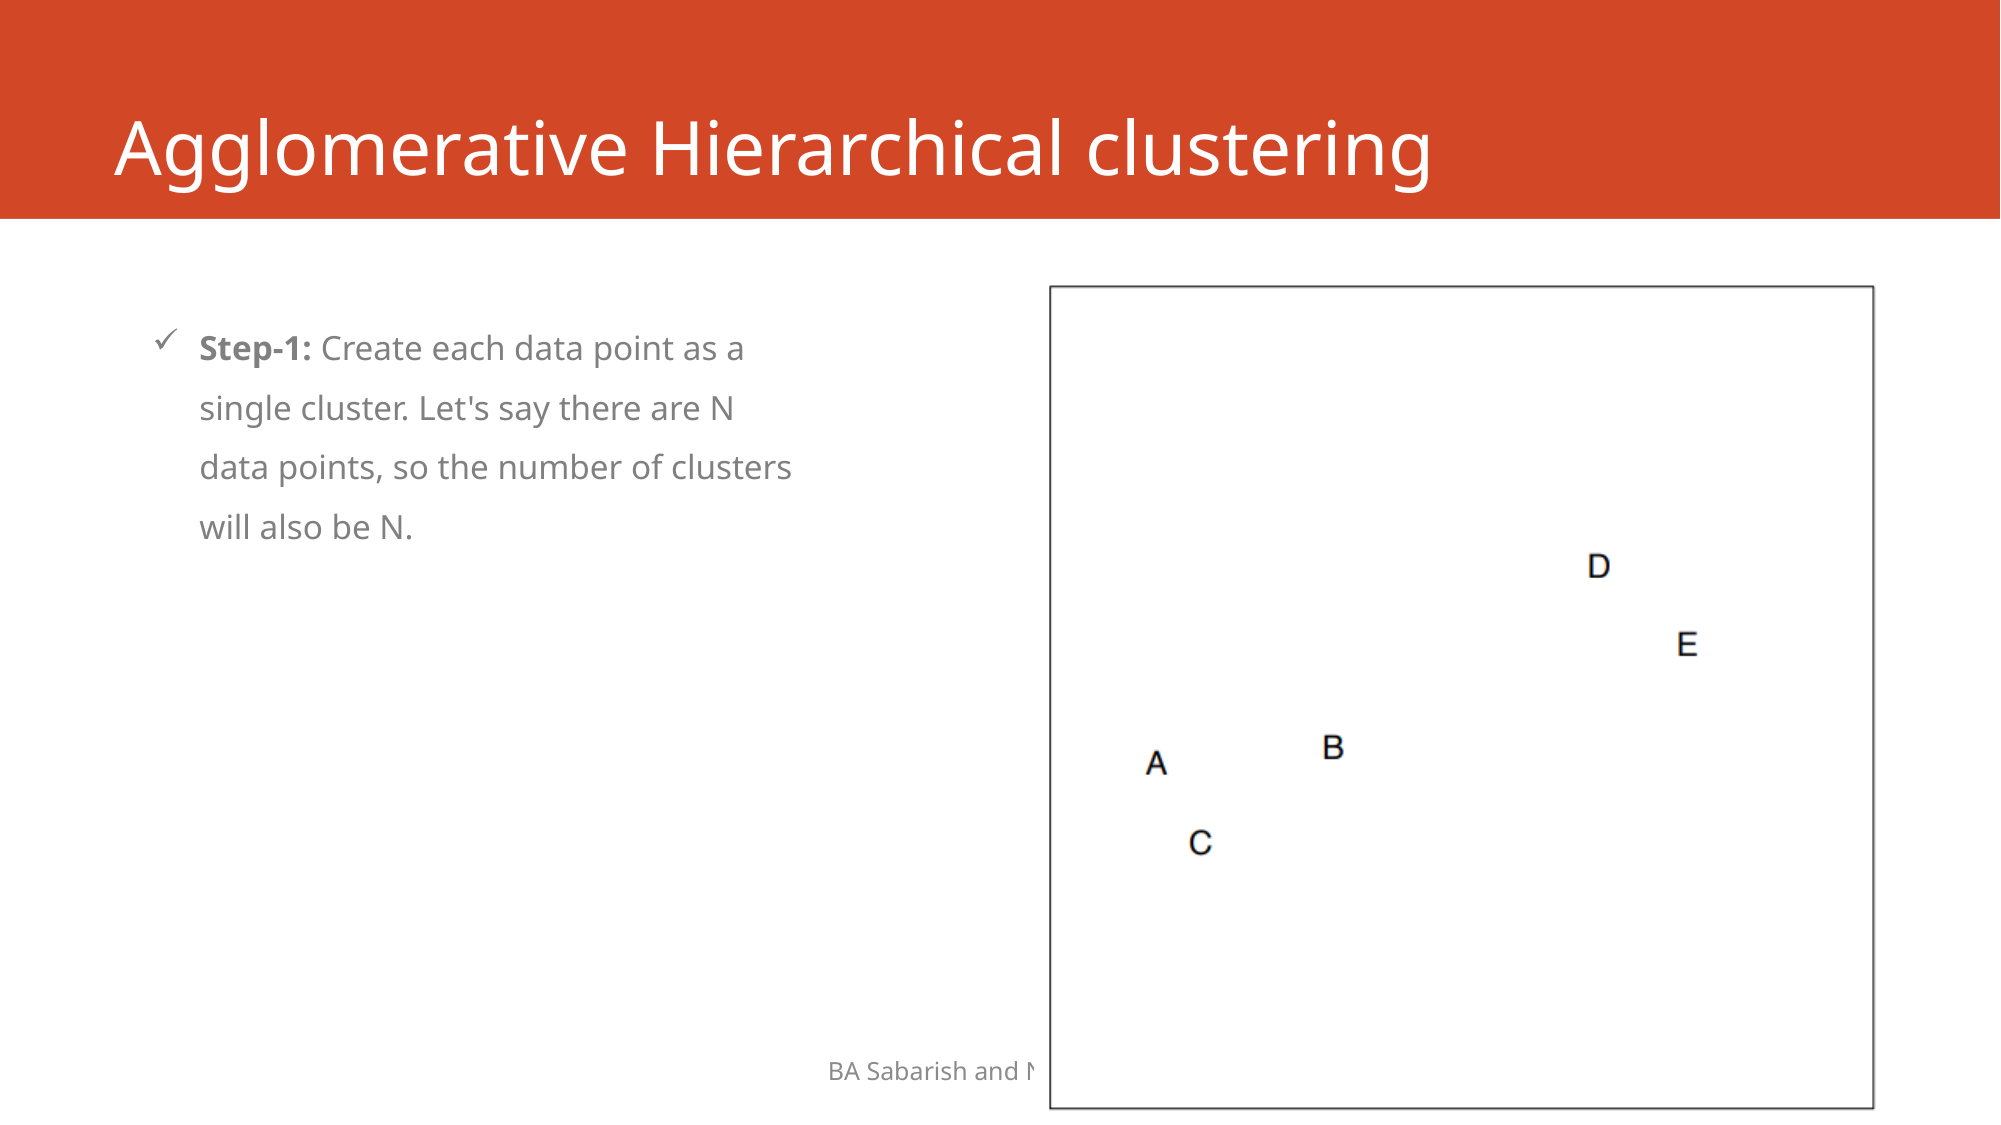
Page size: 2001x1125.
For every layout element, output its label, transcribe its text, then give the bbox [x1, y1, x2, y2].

footer BA Sabarish and Nalinadevi K [762, 1042, 1034, 1103]
list Step-1: Create each data point as a single cluster. Let's say there are N data points, so the number of clusters will also be N. [137, 299, 822, 1014]
title Agglomerative Hierarchical clustering [99, 0, 1863, 199]
picture [1034, 278, 1907, 1125]
